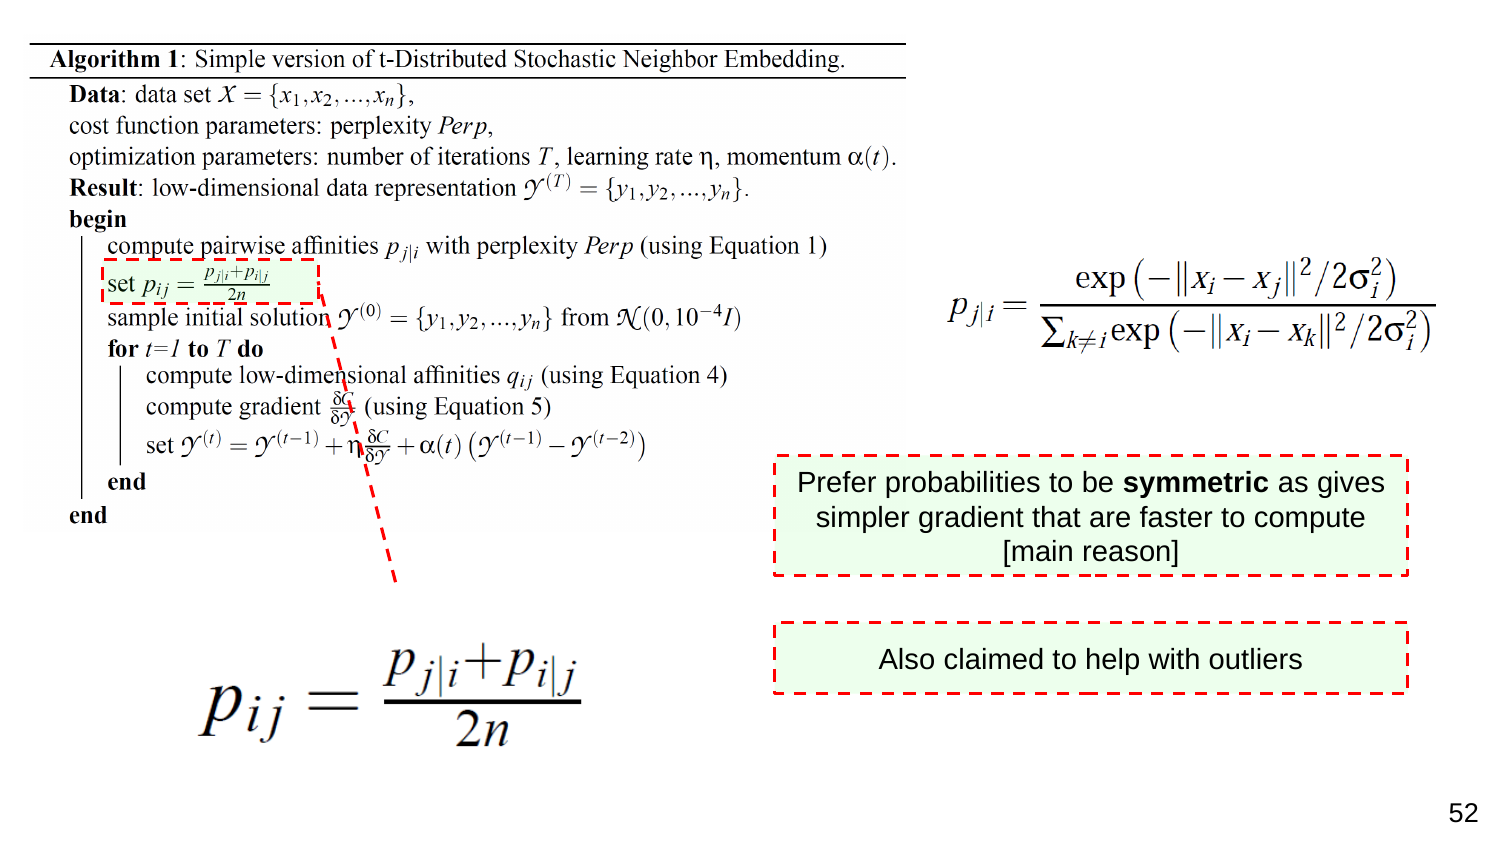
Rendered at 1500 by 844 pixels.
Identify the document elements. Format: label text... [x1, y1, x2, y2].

text_box Also claimed to help with outliers [774, 622, 1408, 694]
slide_number 52 [1403, 779, 1494, 844]
text_box Prefer probabilities to be symmetric as gives simpler gradient that are faster to compute [main reason] [774, 455, 1408, 576]
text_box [317, 281, 396, 583]
picture [23, 34, 906, 533]
picture [942, 253, 1439, 358]
picture [196, 637, 588, 753]
